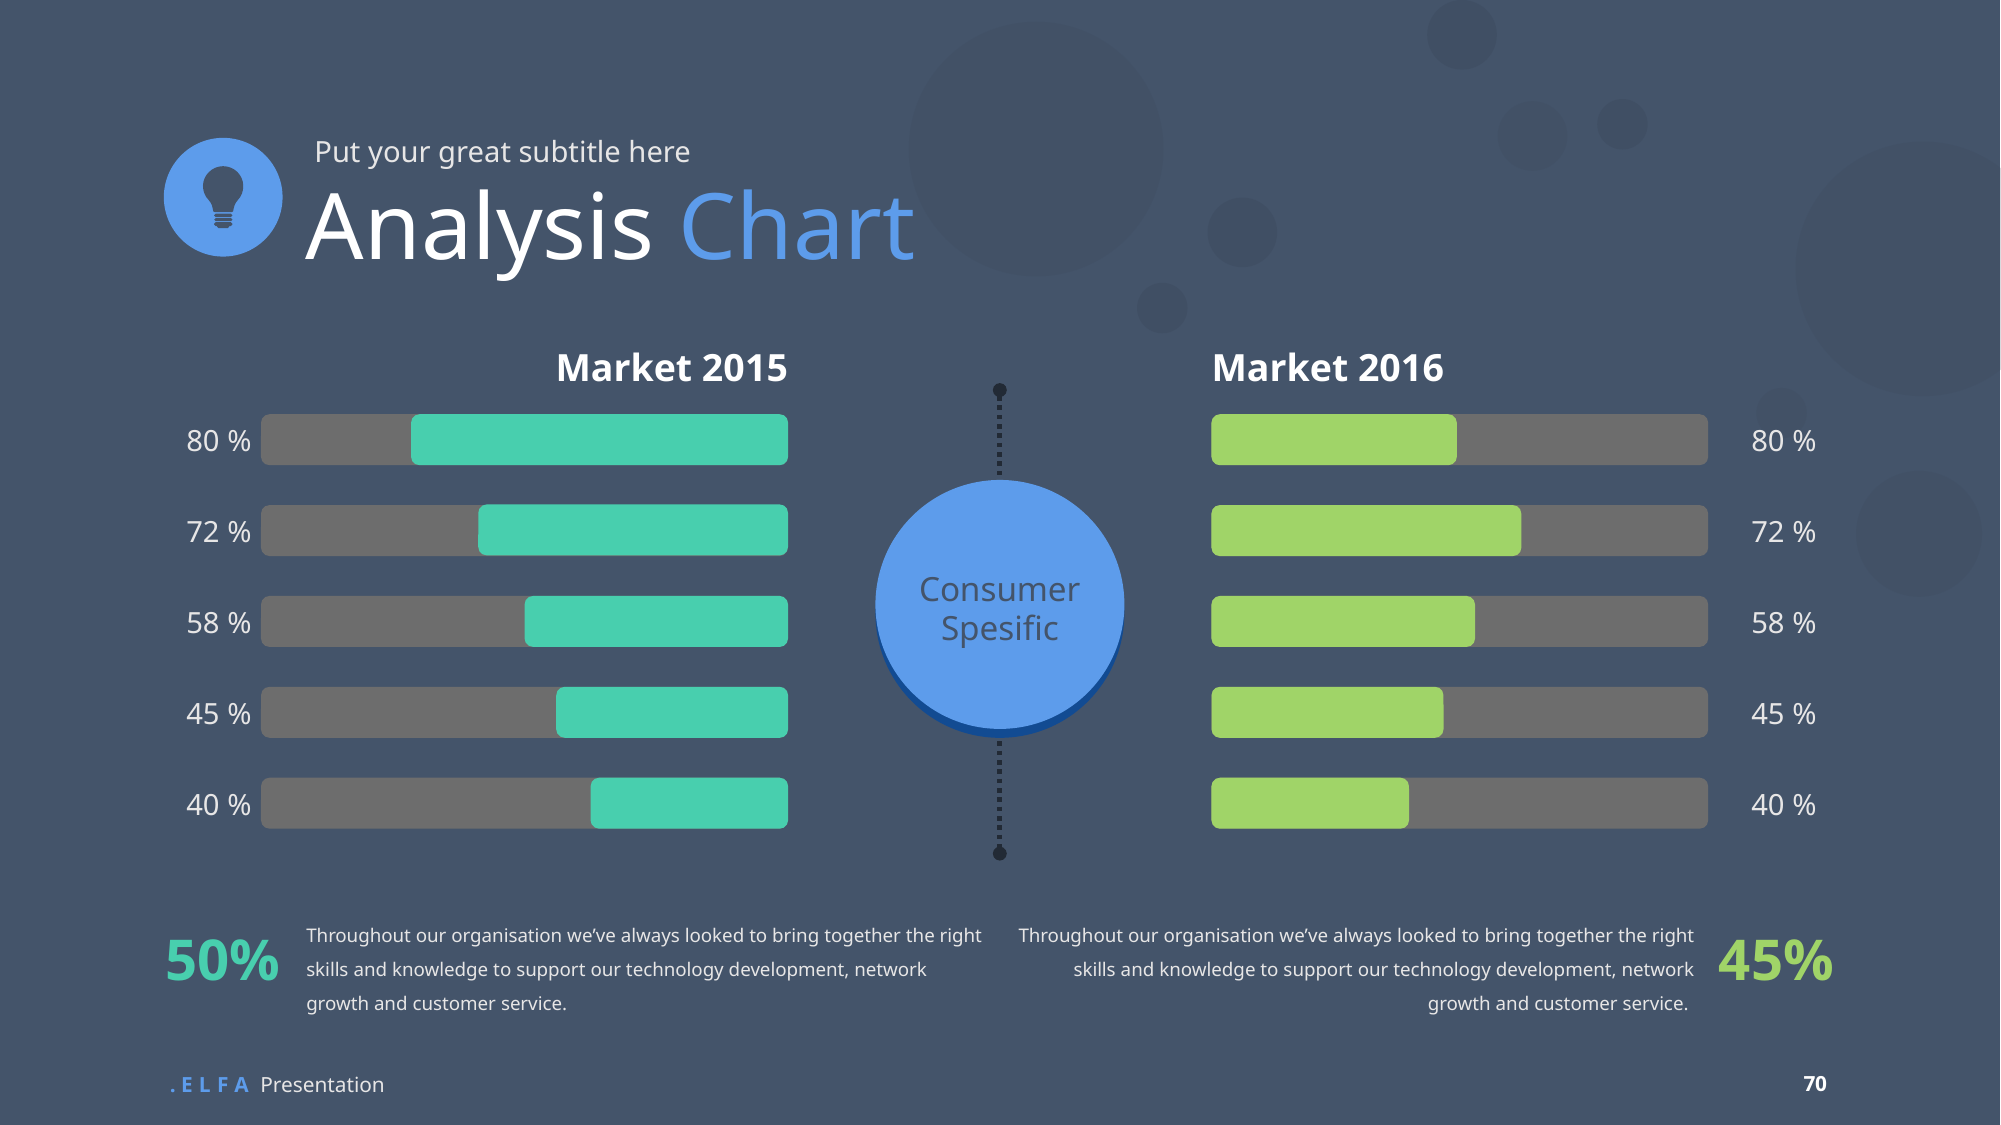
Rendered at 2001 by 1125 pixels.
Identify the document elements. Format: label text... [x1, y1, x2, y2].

text_box [261, 505, 780, 557]
text_box [261, 686, 564, 738]
text_box [261, 777, 597, 829]
text_box [1467, 595, 1709, 647]
text_box 80 % [182, 418, 261, 462]
text_box 72 % [1746, 508, 1826, 553]
text_box [524, 595, 789, 647]
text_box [170, 905, 1000, 1023]
text_box [1450, 414, 1709, 466]
text_box Put your great subtitle here [299, 126, 707, 160]
text_box 45 % [182, 691, 261, 735]
text_box 80 % [1746, 417, 1826, 462]
text_box 58 % [182, 600, 261, 644]
text_box [1514, 505, 1709, 557]
text_box [261, 595, 532, 647]
text_box [1211, 414, 1457, 466]
text_box 72 % [182, 508, 261, 553]
text_box [411, 414, 789, 466]
text_box [1211, 686, 1444, 738]
text_box [1211, 505, 1522, 557]
text_box 45 % [1746, 690, 1826, 735]
text_box [1211, 595, 1476, 647]
text_box Market 2015 [447, 336, 803, 397]
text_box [859, 479, 1141, 738]
text_box 40 % [1746, 781, 1826, 825]
text_box [202, 166, 244, 229]
text_box [590, 777, 789, 829]
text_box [1000, 905, 1830, 1023]
text_box [261, 414, 418, 466]
text_box [1402, 777, 1709, 829]
text_box 58 % [1746, 599, 1826, 644]
text_box [478, 504, 789, 556]
text_box [556, 686, 789, 738]
text_box Market 2016 [1196, 336, 1553, 397]
text_box 40 % [182, 781, 261, 825]
text_box [162, 136, 284, 258]
text_box [1436, 686, 1709, 738]
text_box Analysis Chart [290, 160, 931, 285]
text_box [1211, 777, 1410, 829]
